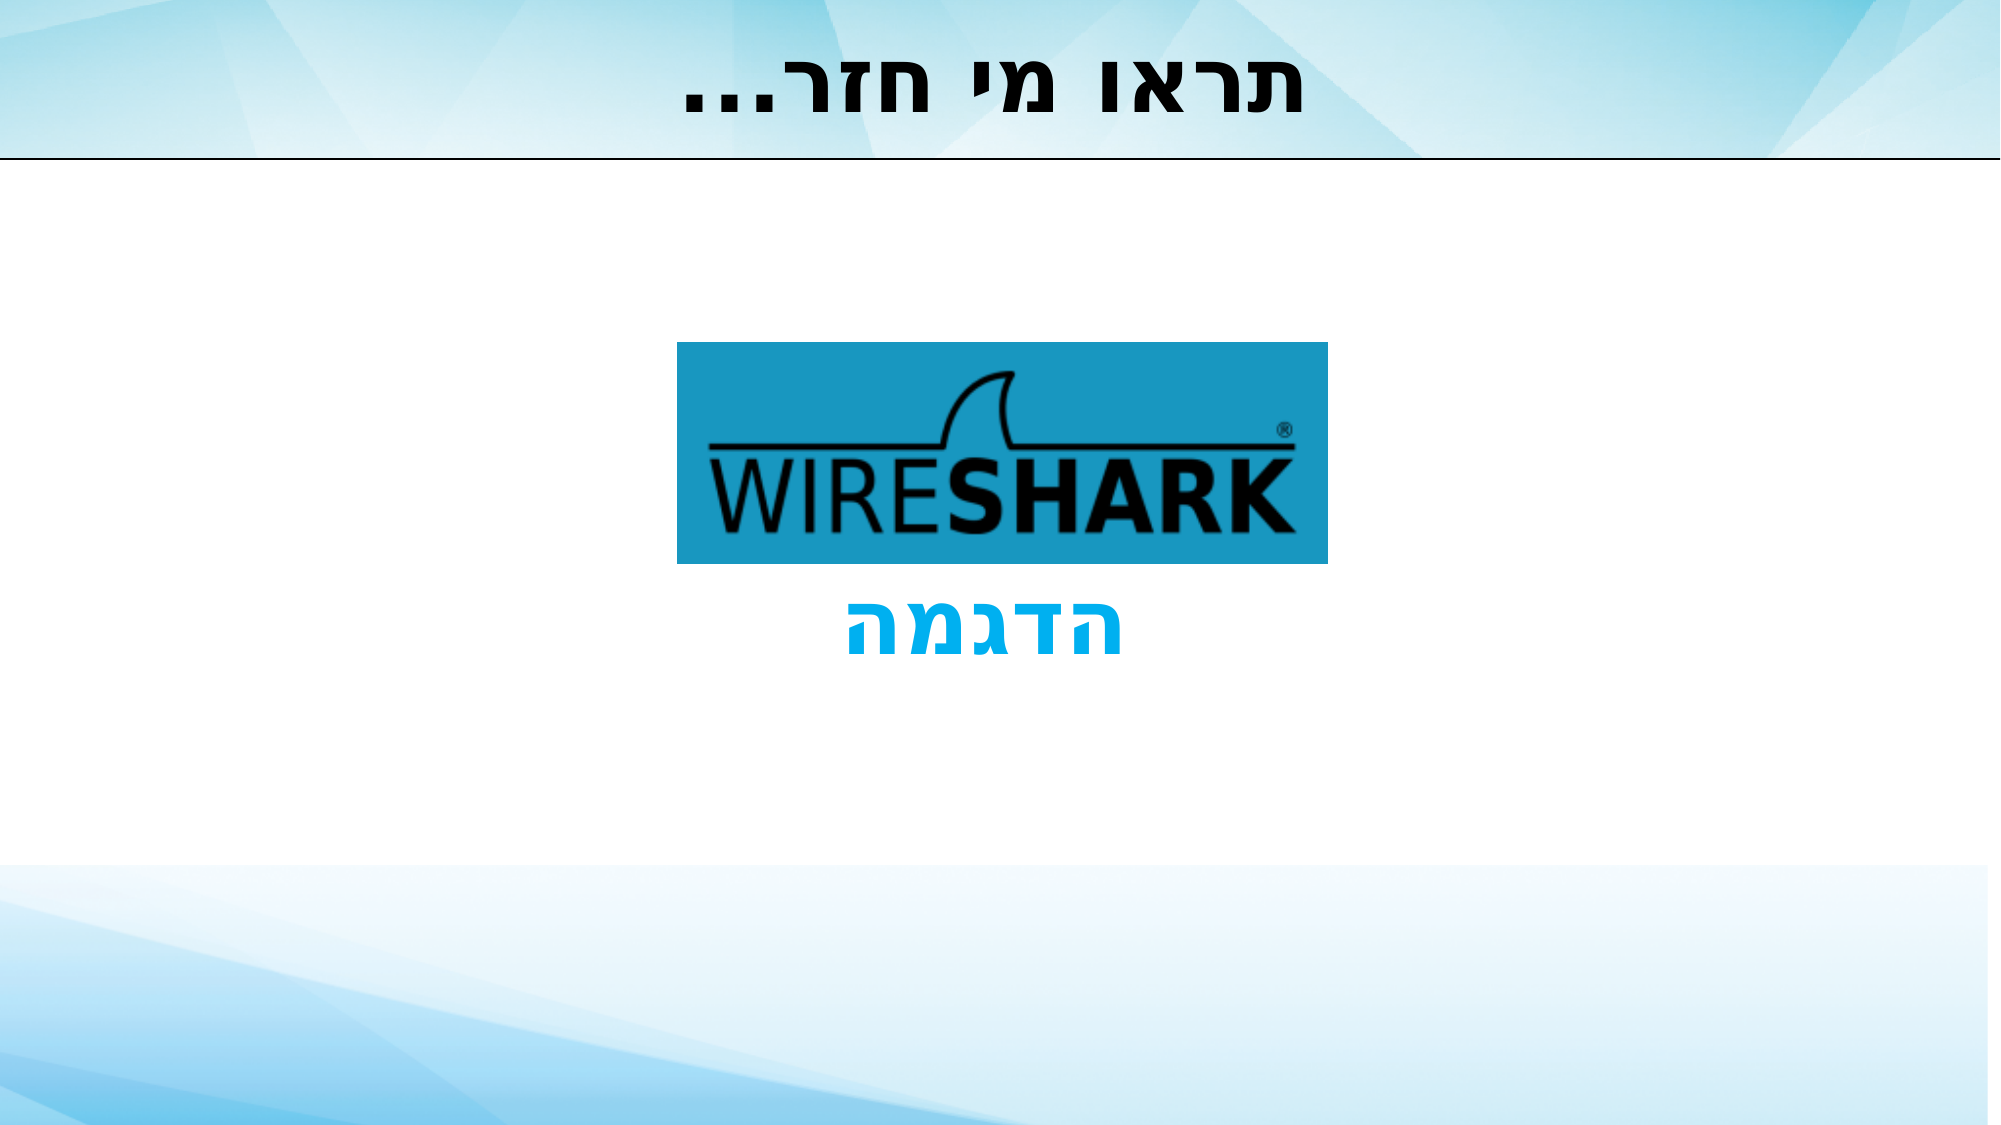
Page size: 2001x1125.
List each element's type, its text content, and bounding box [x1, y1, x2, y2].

picture [0, 0, 2001, 158]
picture [0, 865, 1988, 1125]
title תראו מי חזר... [0, 6, 1989, 160]
text_box הדגמה [358, 563, 1611, 686]
picture [676, 342, 1328, 564]
